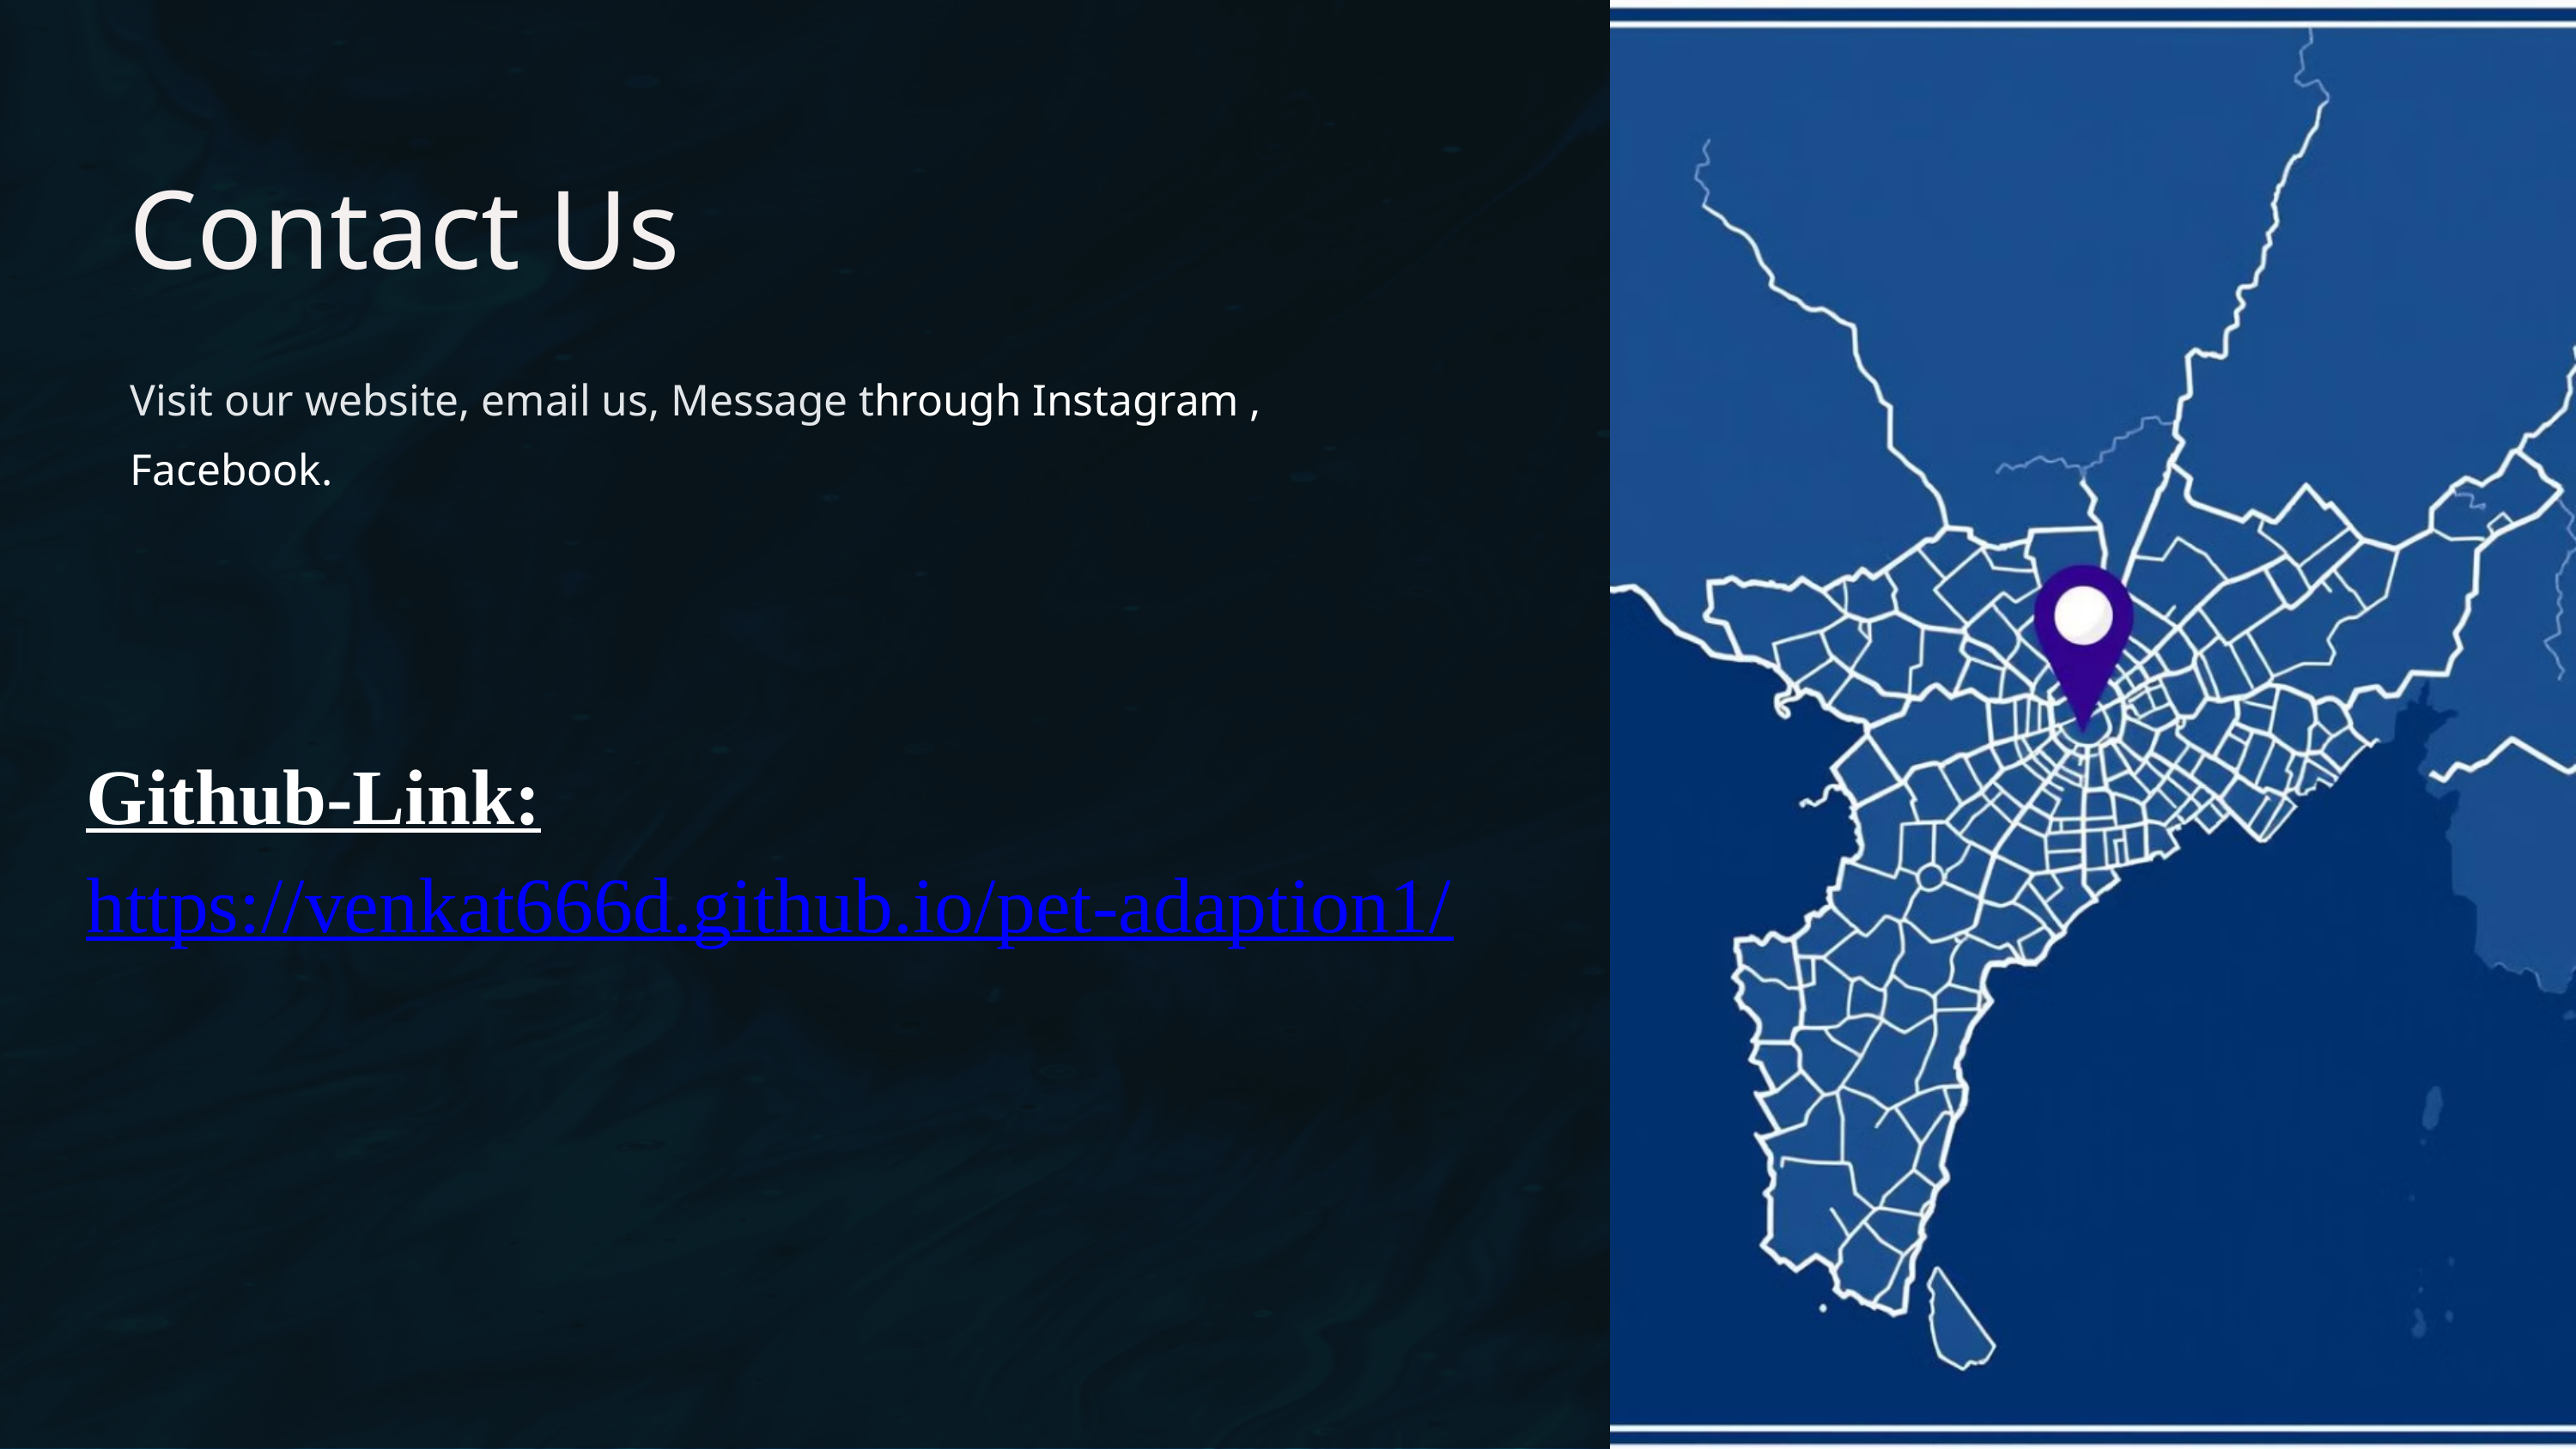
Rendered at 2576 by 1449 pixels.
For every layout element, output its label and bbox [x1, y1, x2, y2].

text_box [130, 355, 1458, 860]
text_box [128, 155, 1239, 355]
text_box [0, 0, 2576, 1449]
